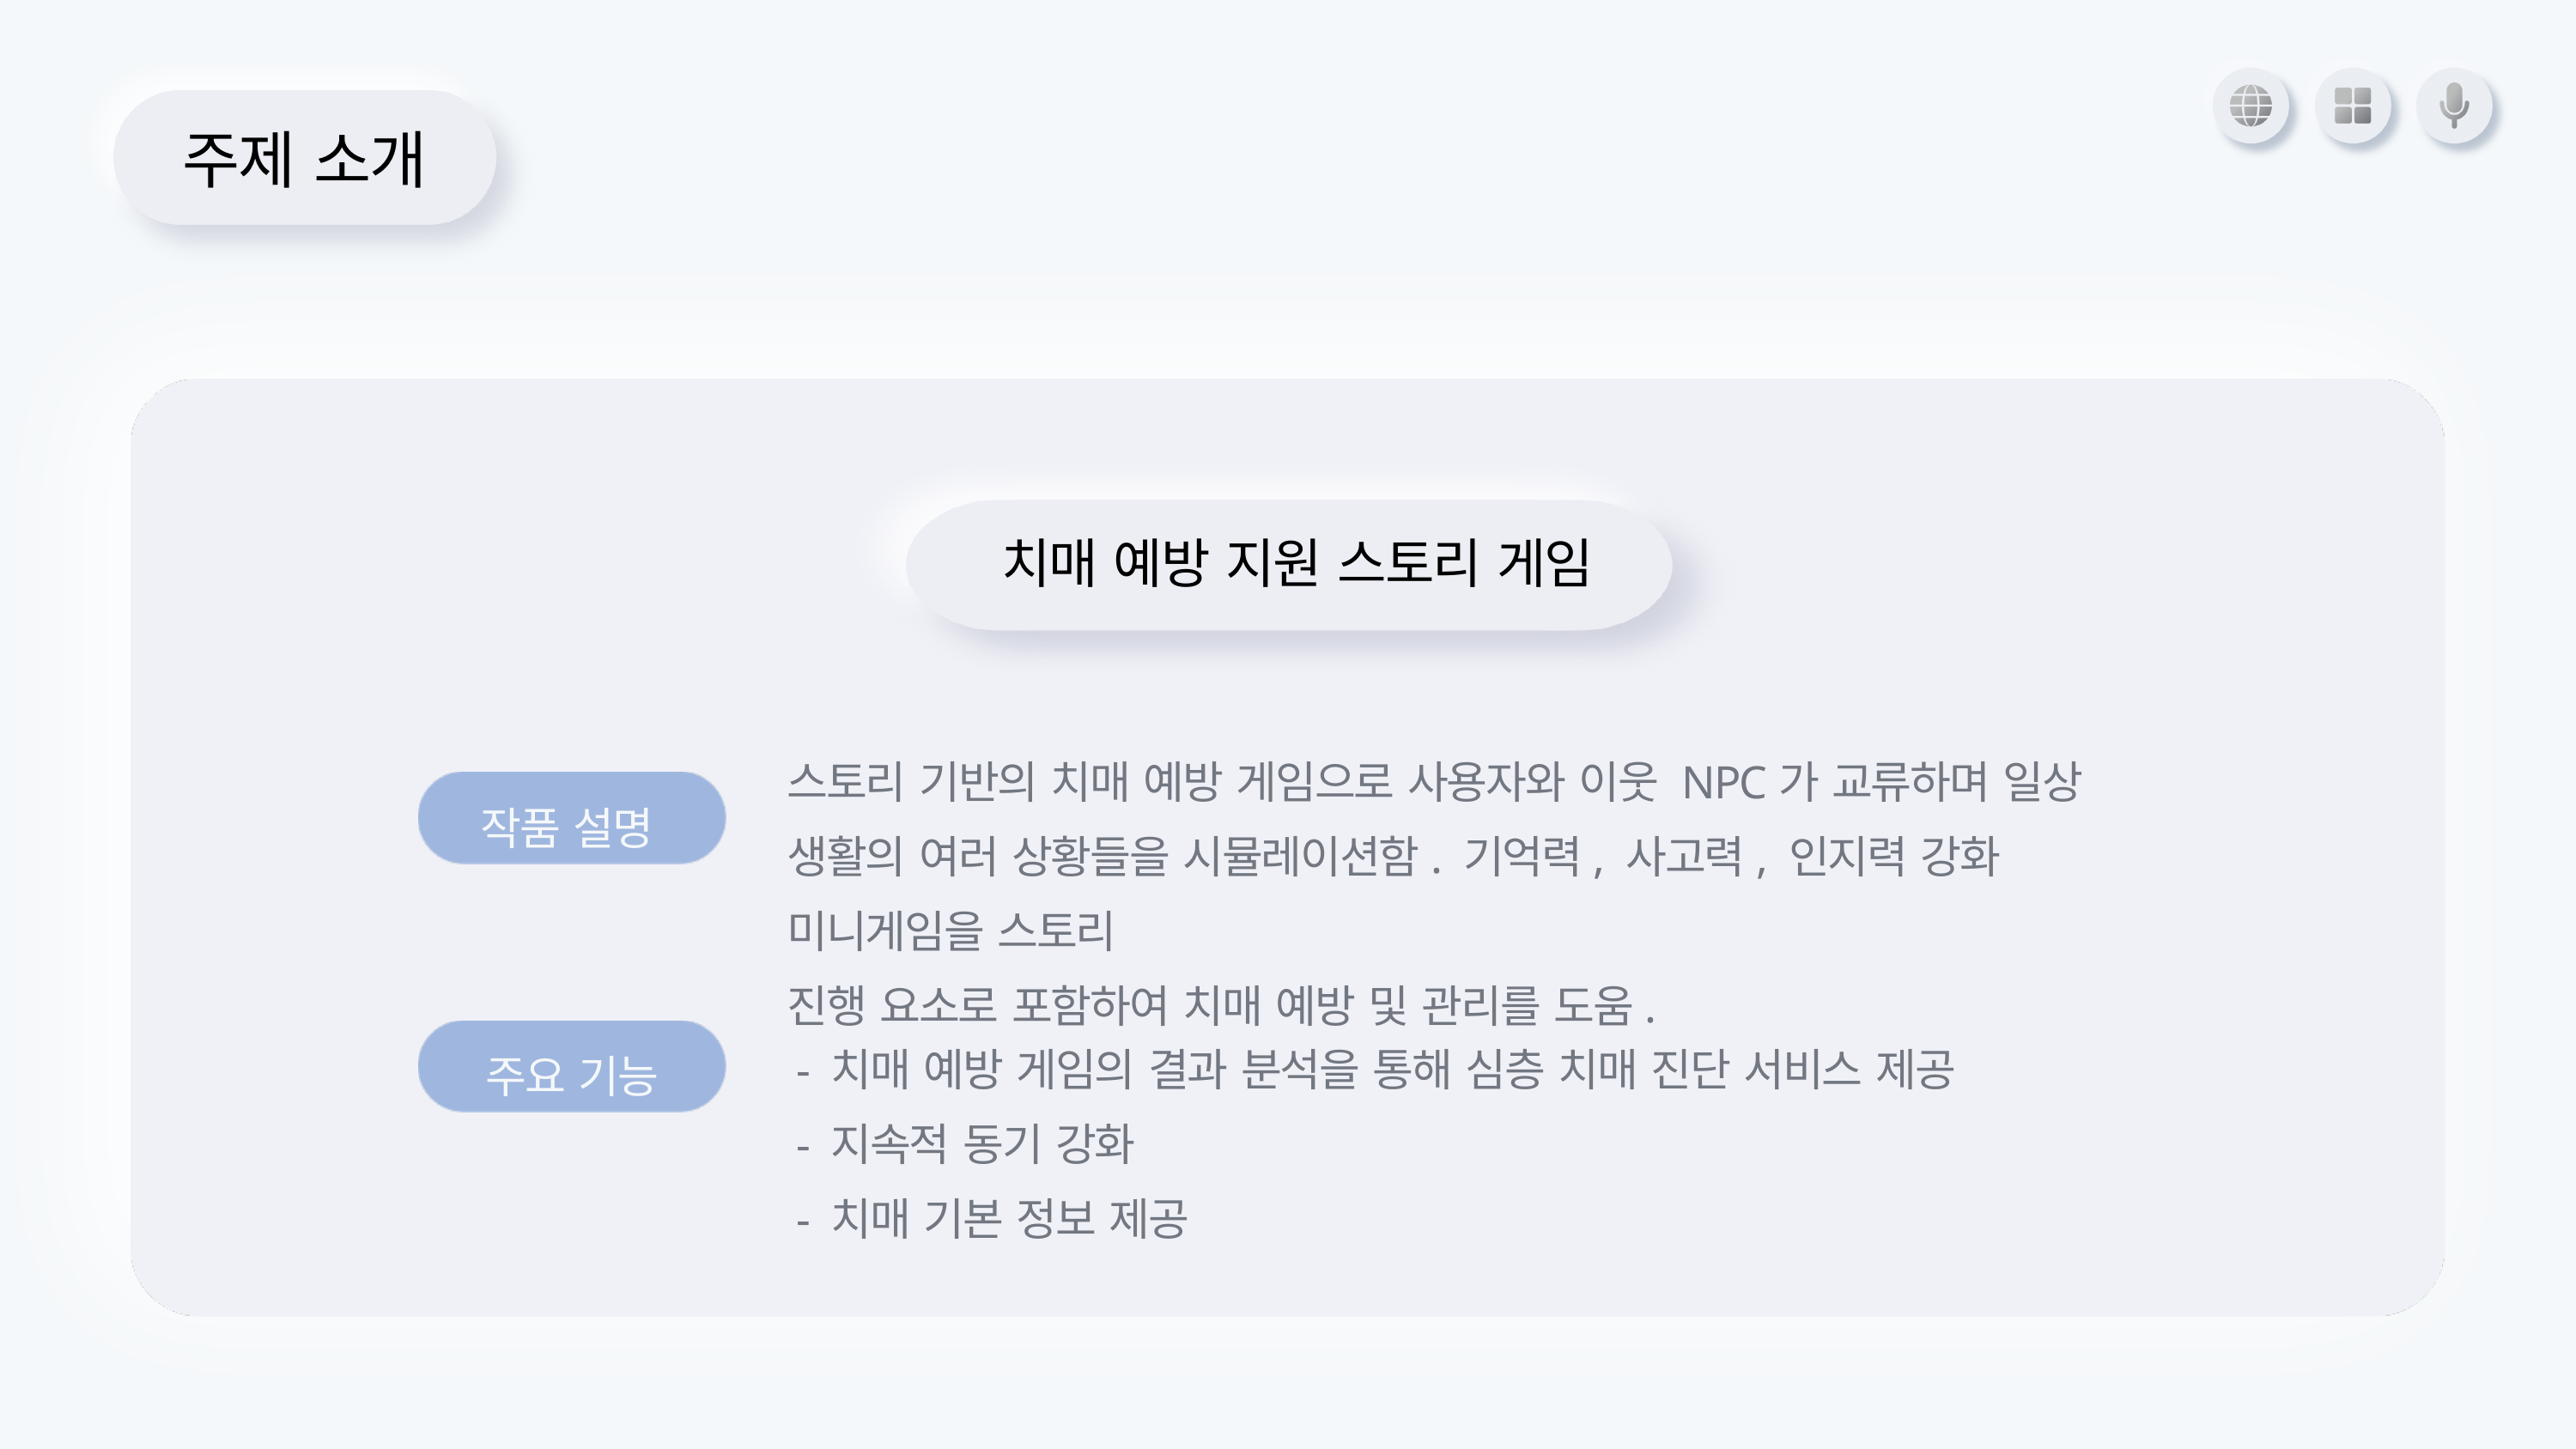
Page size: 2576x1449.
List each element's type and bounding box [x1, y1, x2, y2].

picture [130, 379, 2446, 1317]
picture [2196, 52, 2509, 160]
picture [71, 47, 538, 267]
